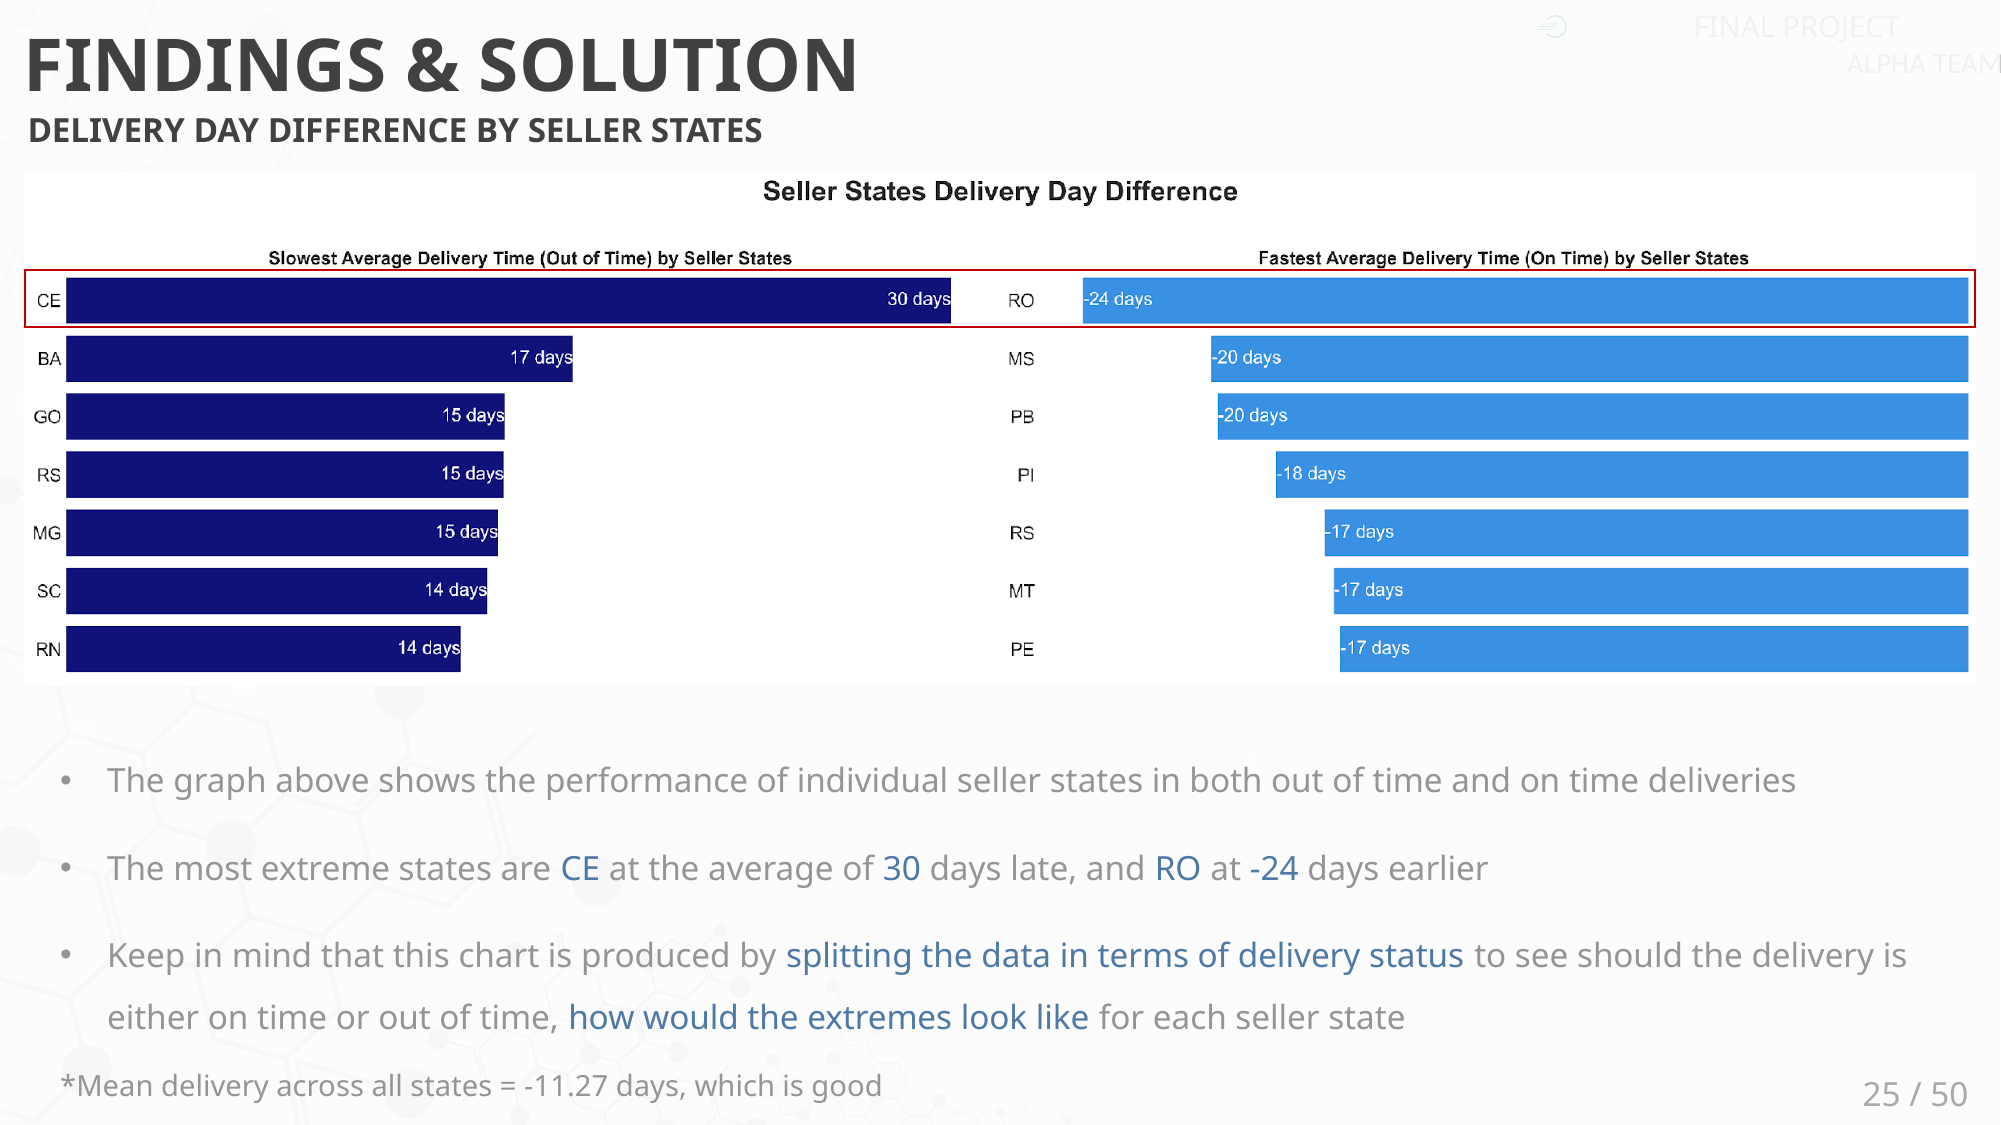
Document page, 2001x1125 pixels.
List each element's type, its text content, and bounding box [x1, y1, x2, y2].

text_box DELIVERY DAY DIFFERENCE BY SELLER STATES [12, 81, 1919, 157]
text_box FINDINGS & SOLUTION [8, 11, 1879, 114]
picture [24, 171, 1976, 686]
text_box *Mean delivery across all states = -11.27 days, which is good [45, 1059, 1117, 1110]
text_box The graph above shows the performance of individual seller states in both out of time and on time deliveries The most extreme states are CE at the average of 30 days late, and RO at -24 days earlier Keep in mind that this chart is produced by splitting the data in terms of delivery status to see should the delivery is either on time or out of time, how would the extremes look like for each seller state [45, 729, 1951, 1044]
